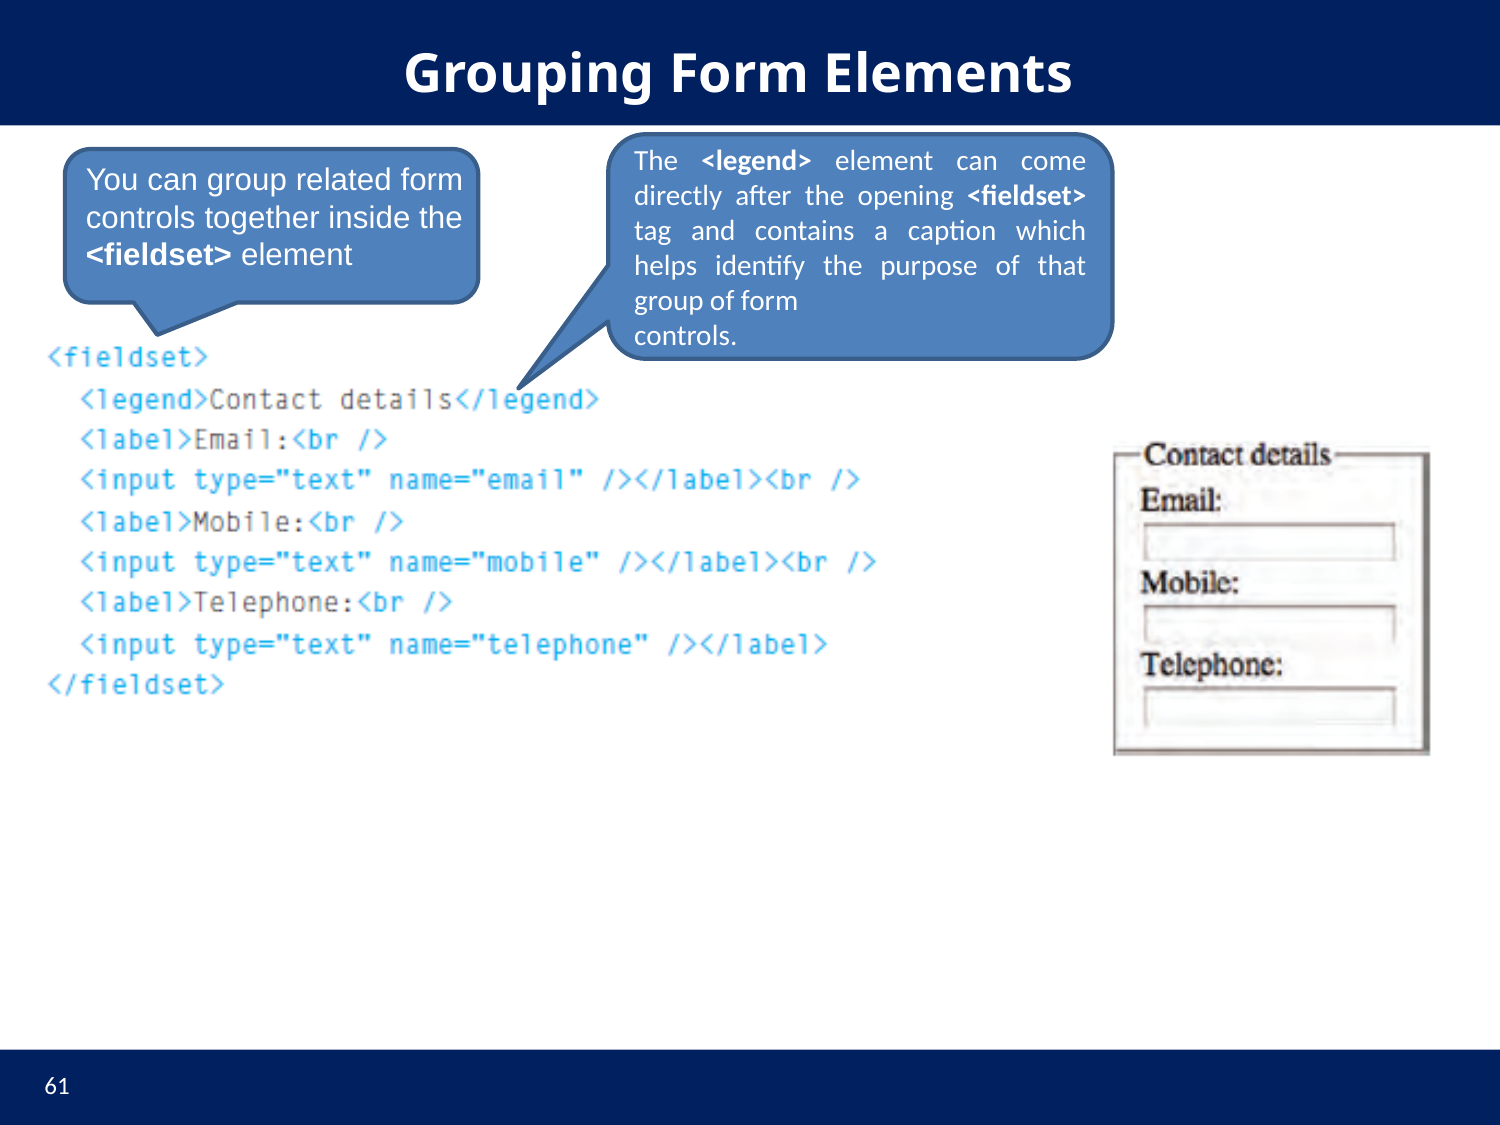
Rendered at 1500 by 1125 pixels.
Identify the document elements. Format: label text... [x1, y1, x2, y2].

text_box [64, 159, 479, 324]
text_box The <legend> element can come directly after the opening <fieldset> tag and contains a caption which helps identify the purpose of that group of form controls. [565, 134, 1113, 359]
text_box You can group related form controls together inside the <fieldset> element [70, 152, 535, 280]
picture [1068, 420, 1483, 800]
title Grouping Form Elements [29, 30, 1447, 111]
text_box [78, 148, 465, 152]
picture [31, 325, 909, 728]
slide_number 61 [29, 1054, 380, 1115]
